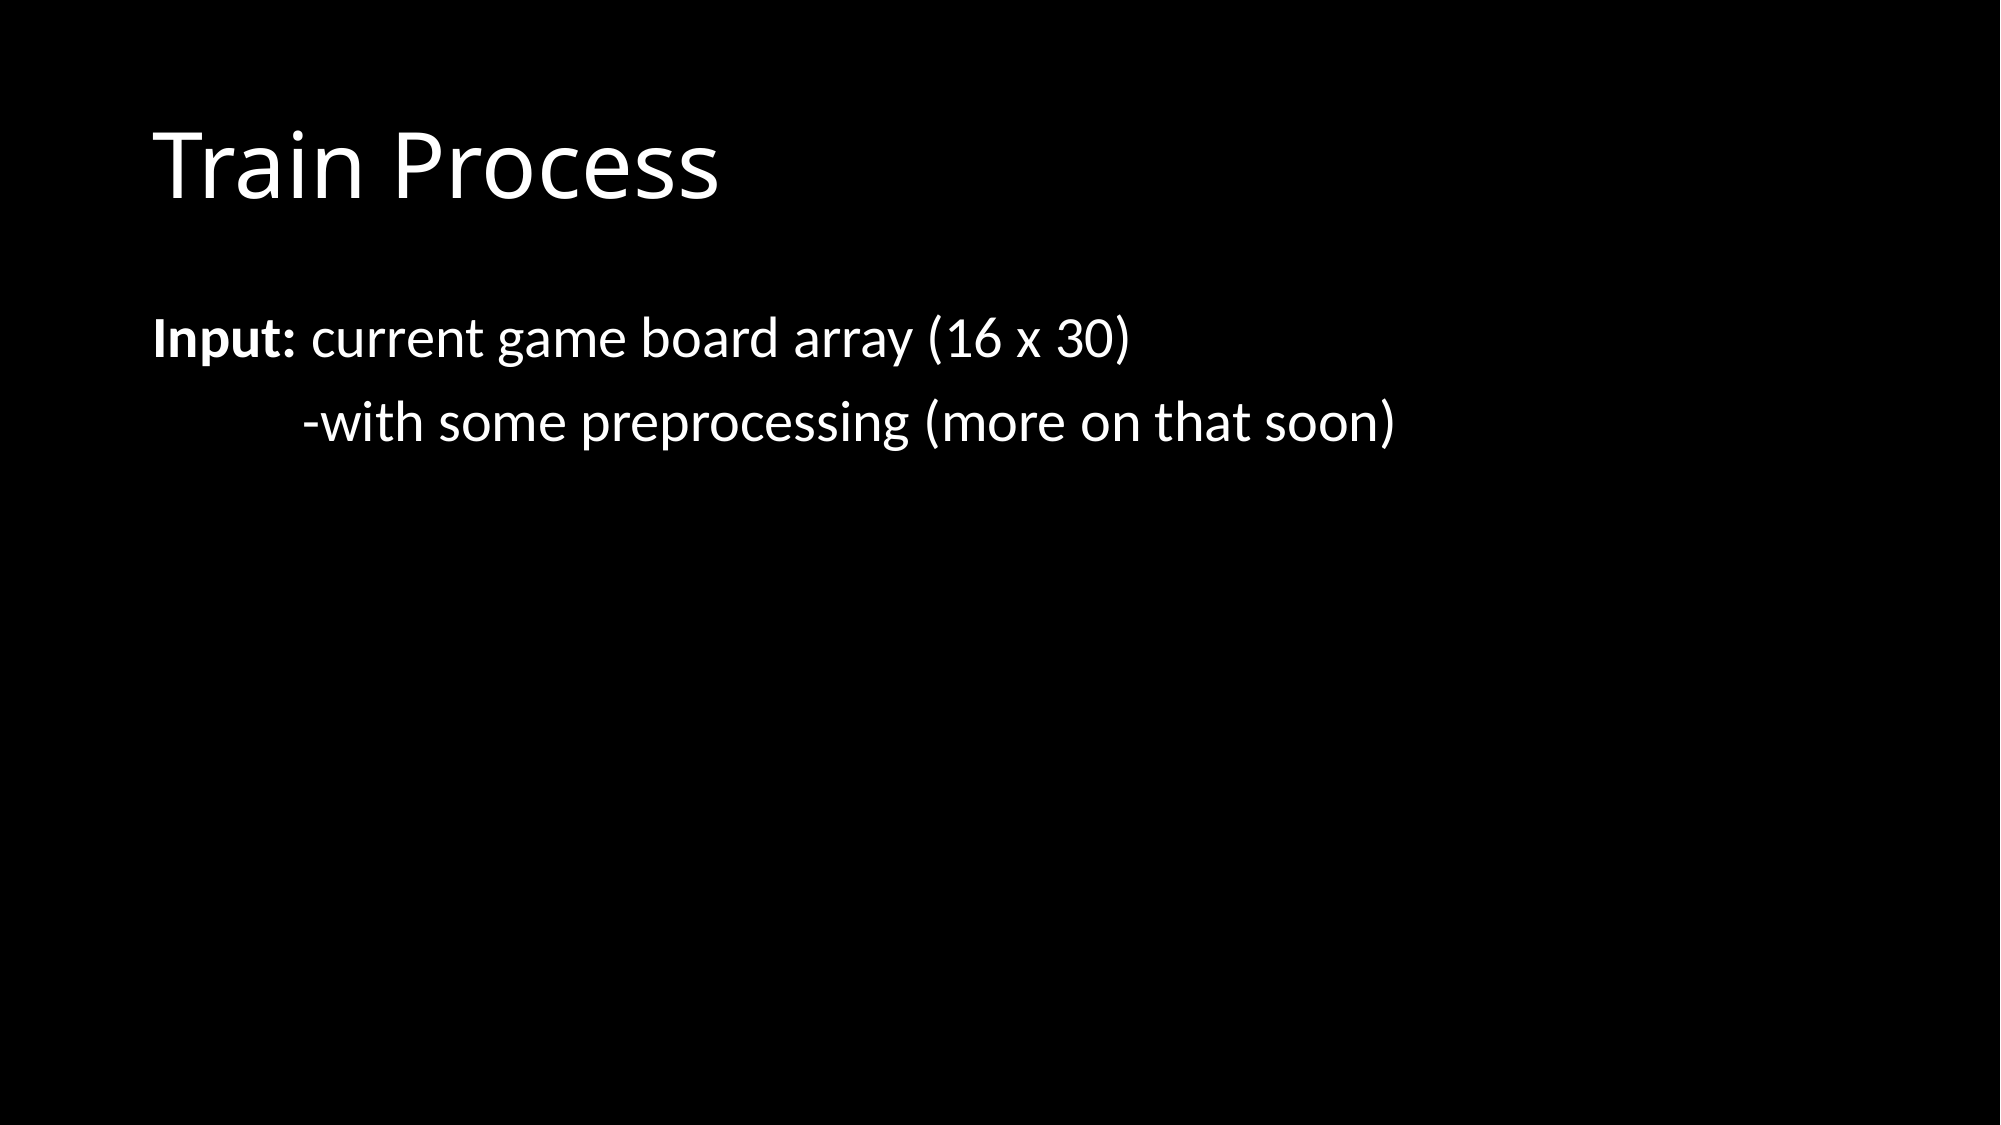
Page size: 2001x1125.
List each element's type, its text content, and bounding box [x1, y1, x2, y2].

list Input: current game board array (16 x 30) -with some preprocessing (more on that soon) [137, 299, 1863, 1014]
title Train Process [137, 59, 1863, 278]
